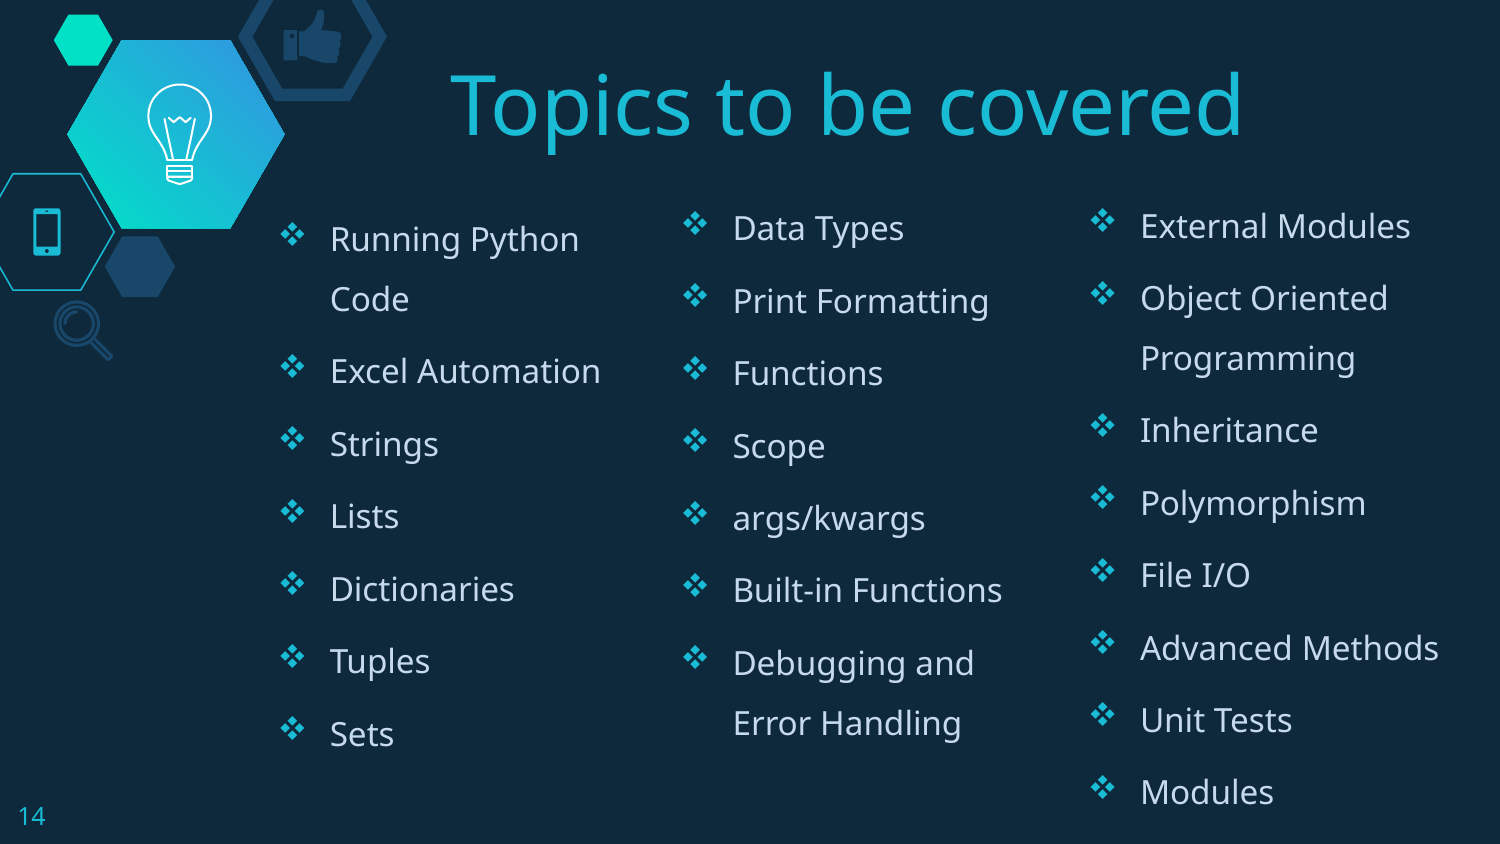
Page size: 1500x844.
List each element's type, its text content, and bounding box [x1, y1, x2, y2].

text_box Running Python Code Excel Automation Strings Lists Dictionaries Tuples Sets [239, 183, 657, 811]
title Topics to be covered [435, 61, 1386, 168]
text_box External Modules Object Oriented Programming Inheritance Polymorphism File I/O Advanced Methods Unit Tests Modules [1049, 169, 1467, 798]
text_box Data Types Print Formatting Functions Scope args/kwargs Built-in Functions Debugging and Error Handling [642, 172, 1060, 800]
slide_number 14 [2, 785, 93, 844]
